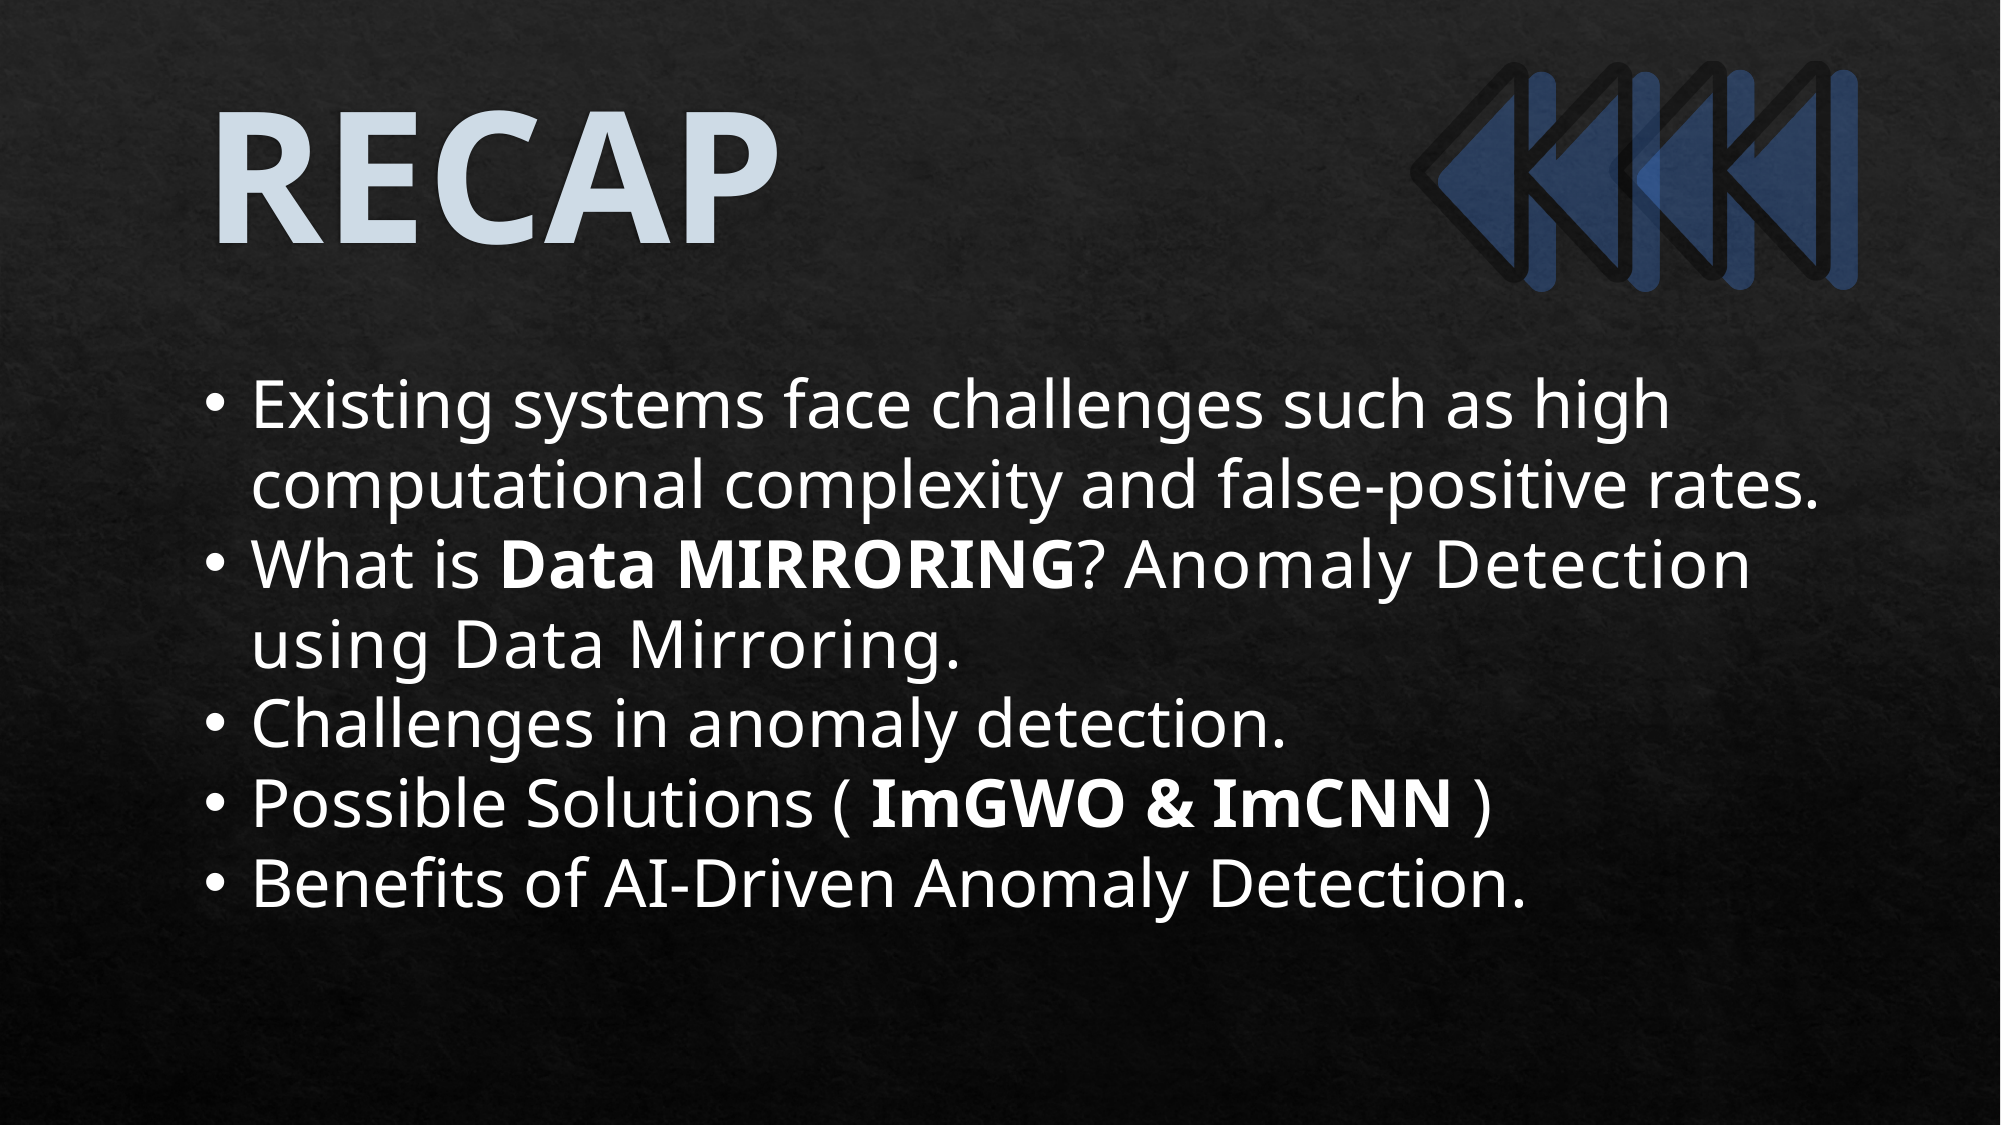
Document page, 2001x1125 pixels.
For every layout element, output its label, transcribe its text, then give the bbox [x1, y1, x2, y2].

text_box RECAP [188, 77, 1402, 292]
text_box Existing systems face challenges such as high computational complexity and false-positive rates. What is Data MIRRORING? Anomaly Detection using Data Mirroring. Challenges in anomaly detection. Possible Solutions ( ImGWO & ImCNN ) Benefits of AI-Driven Anomaly Detection. [188, 354, 1903, 929]
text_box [1410, 60, 1858, 292]
